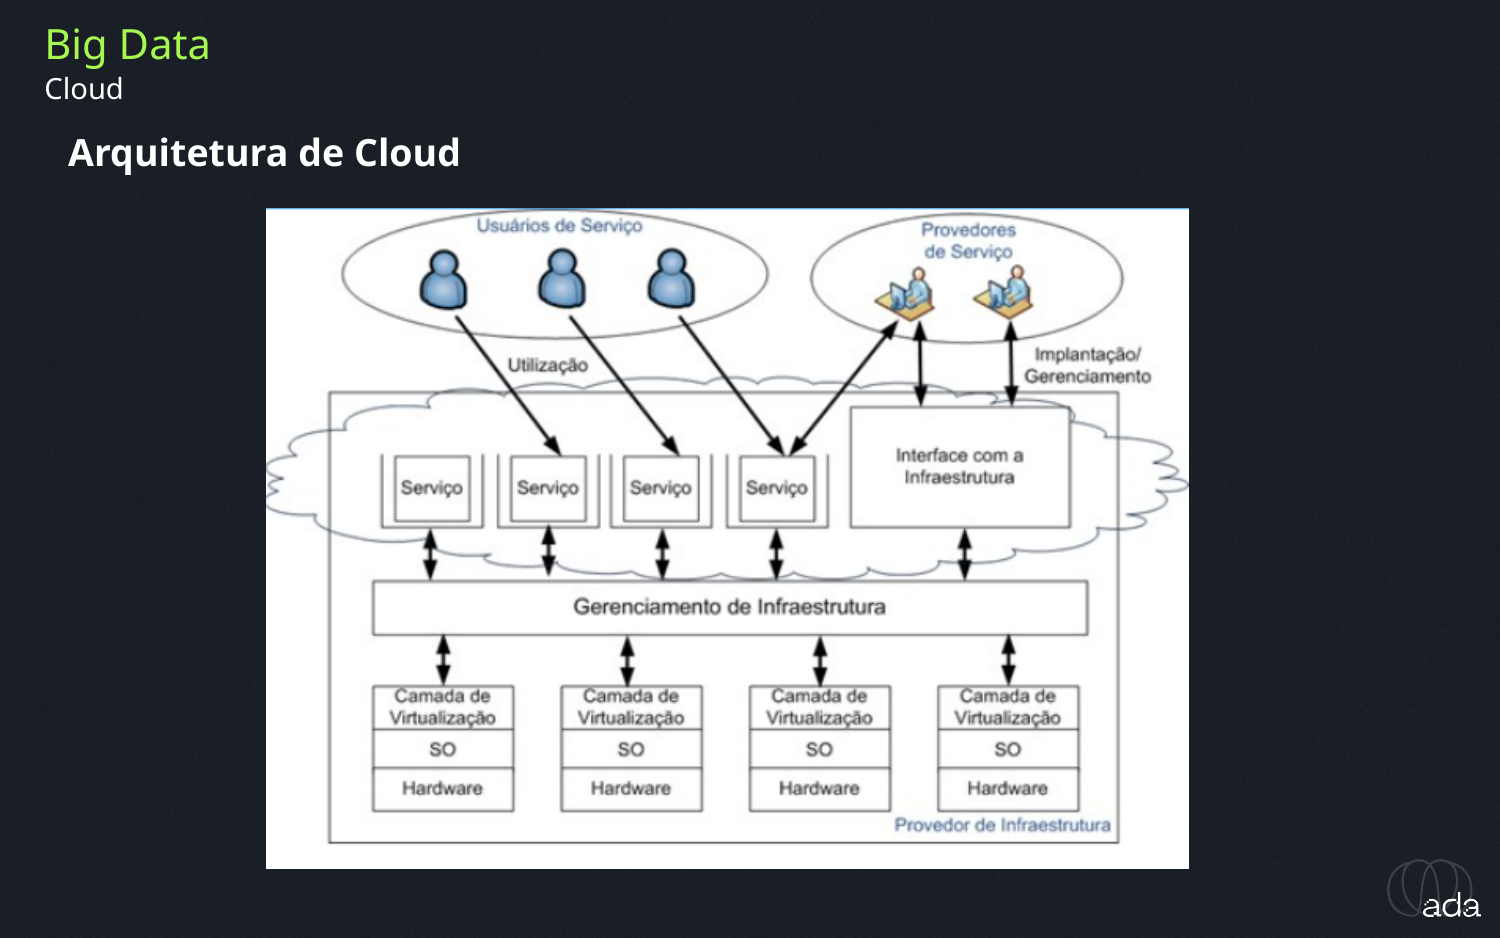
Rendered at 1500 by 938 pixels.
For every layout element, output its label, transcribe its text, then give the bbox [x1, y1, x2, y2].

text_box Arquitetura de Cloud [53, 113, 1403, 189]
picture [0, 0, 1500, 938]
text_box Big Data [29, 2, 367, 54]
text_box Cloud [29, 54, 478, 120]
